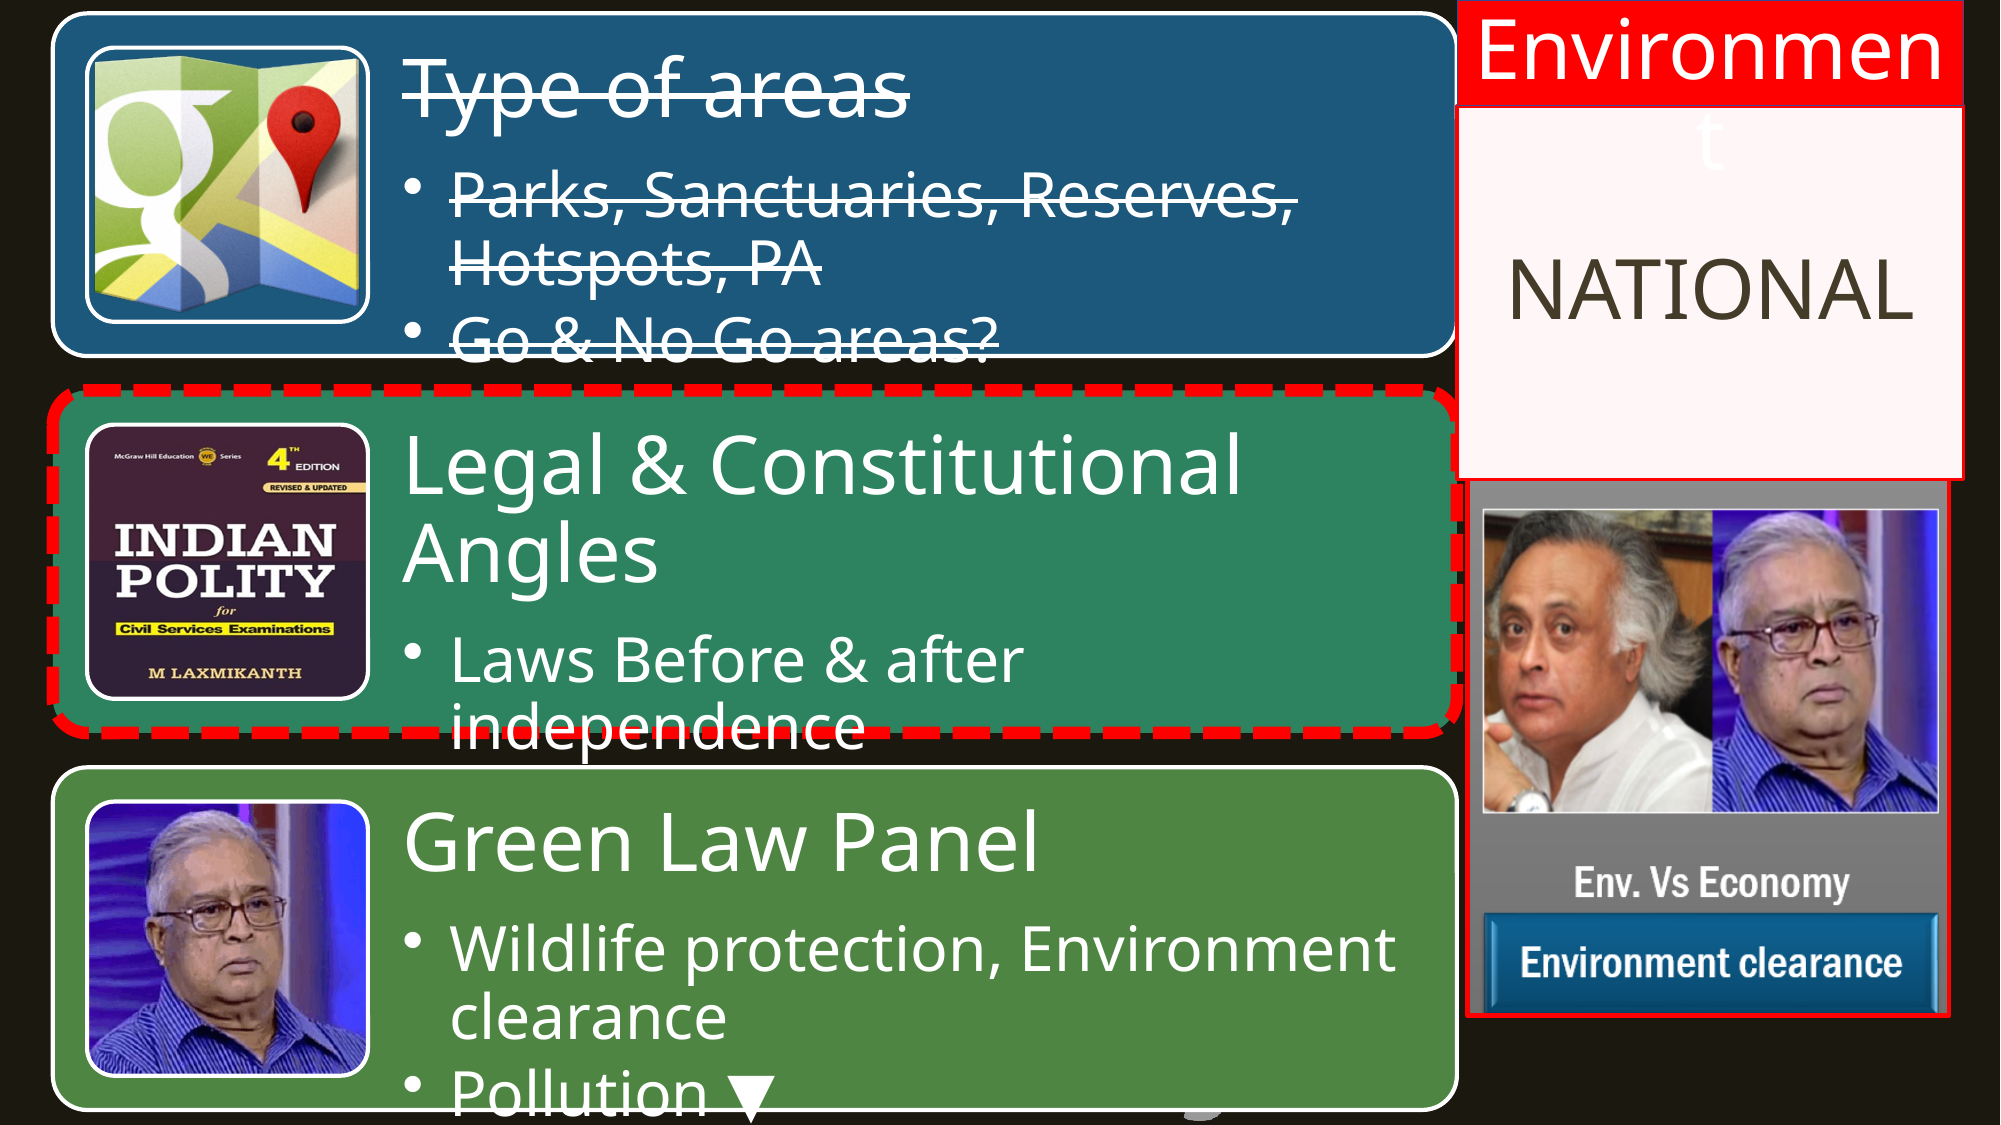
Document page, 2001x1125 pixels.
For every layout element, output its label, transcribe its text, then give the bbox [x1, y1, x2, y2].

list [1469, 478, 1947, 1014]
list Environment [1457, 0, 1964, 106]
picture [741, 1113, 1230, 1125]
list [52, 13, 1458, 1111]
title NATIONAL [1462, 104, 1965, 481]
